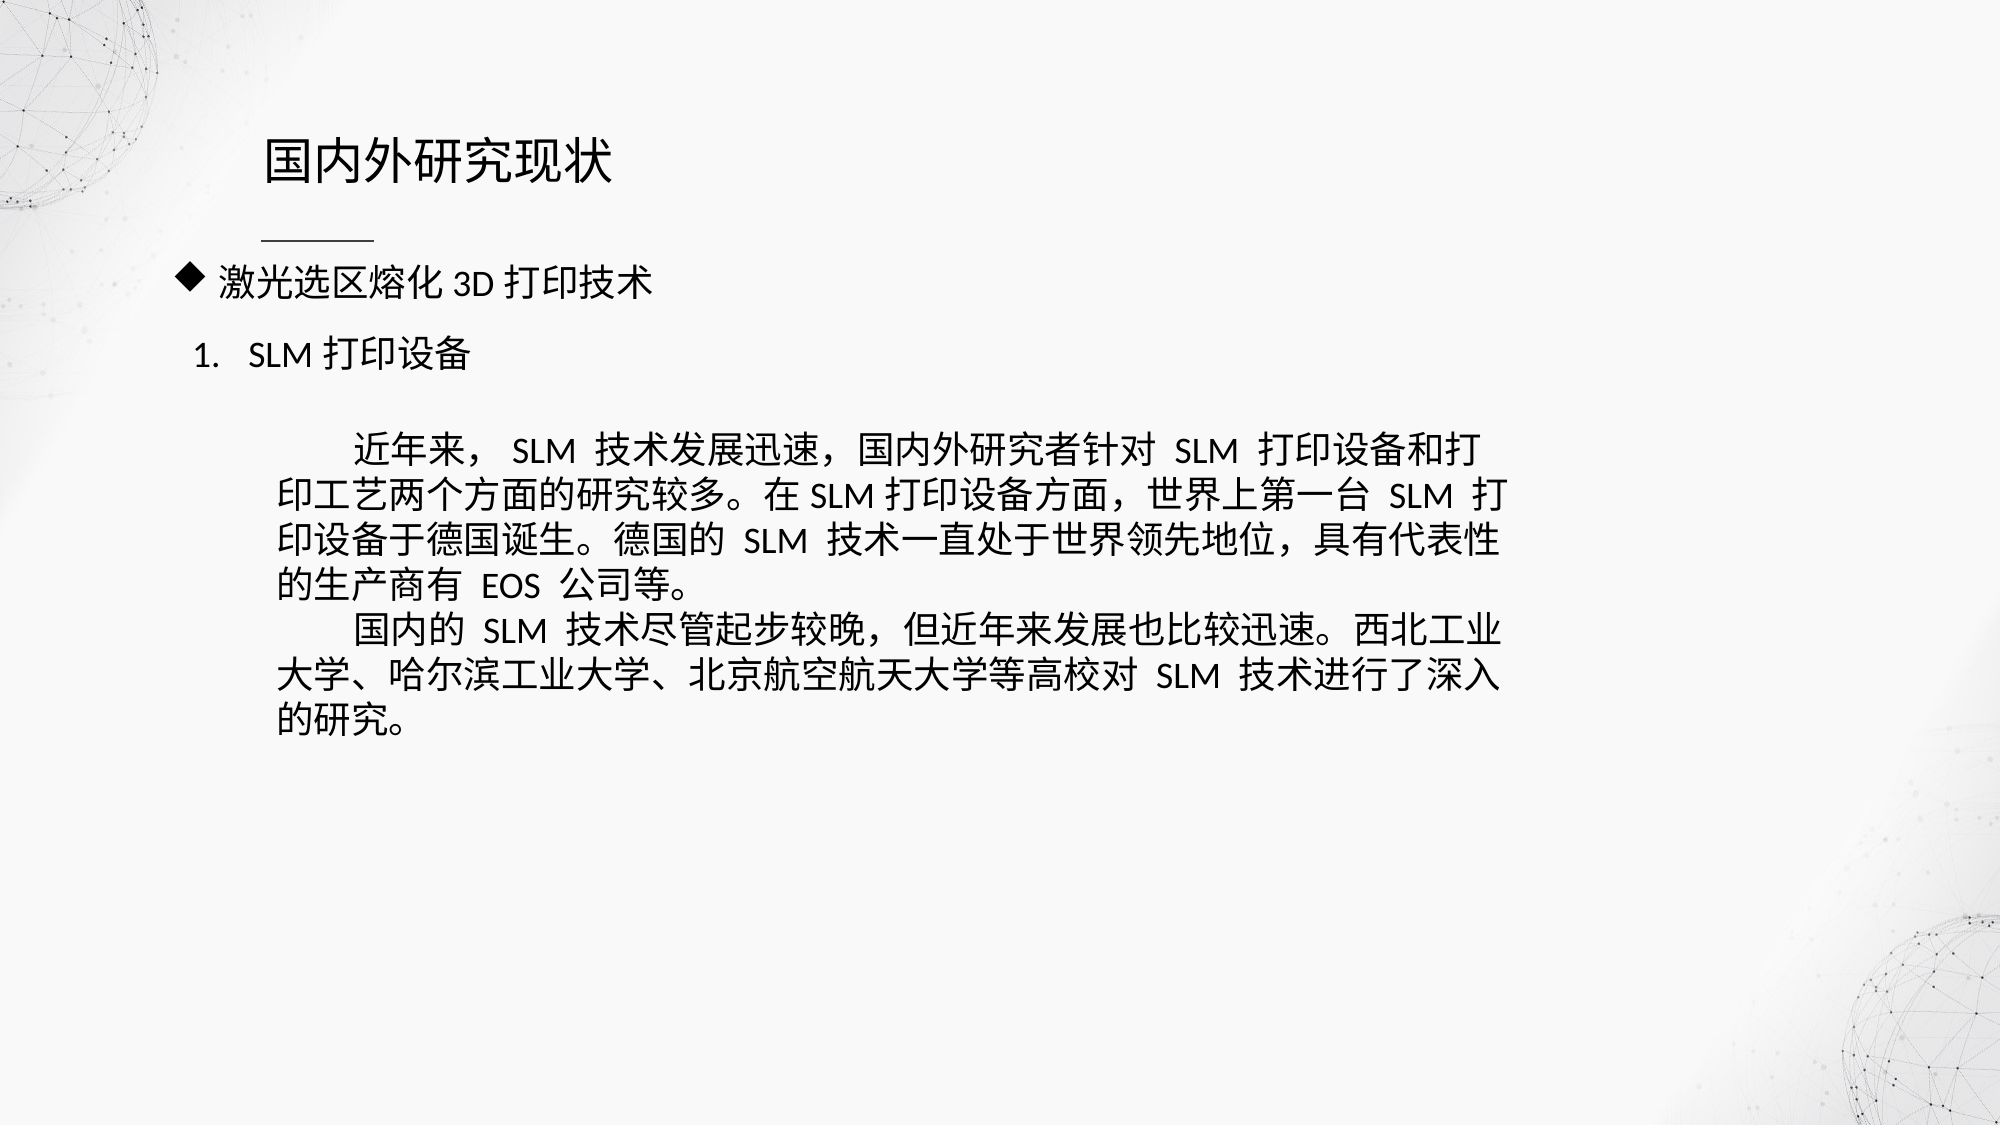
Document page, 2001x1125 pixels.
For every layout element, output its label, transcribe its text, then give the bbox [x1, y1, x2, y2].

text_box 激光选区熔化3D打印技术 [156, 251, 824, 312]
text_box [251, 124, 942, 242]
picture [0, 0, 2000, 1125]
text_box 近年来，SLM 技术发展迅速，国内外研究者针对 SLM 打印设备和打印工艺两个方面的研究较多。在SLM打印设备方面，世界上第一台 SLM 打印设备于德国诞生。德国的 SLM 技术一直处于世界领先地位，具有代表性的生产商有 EOS 公司等。 国内的 SLM 技术尽管起步较晚，但近年来发展也比较迅速。西北工业大学、哈尔滨工业大学、北京航空航天大学等高校对 SLM 技术进行了深入的研究。 [261, 418, 1526, 749]
text_box SLM打印设备 [177, 322, 844, 382]
